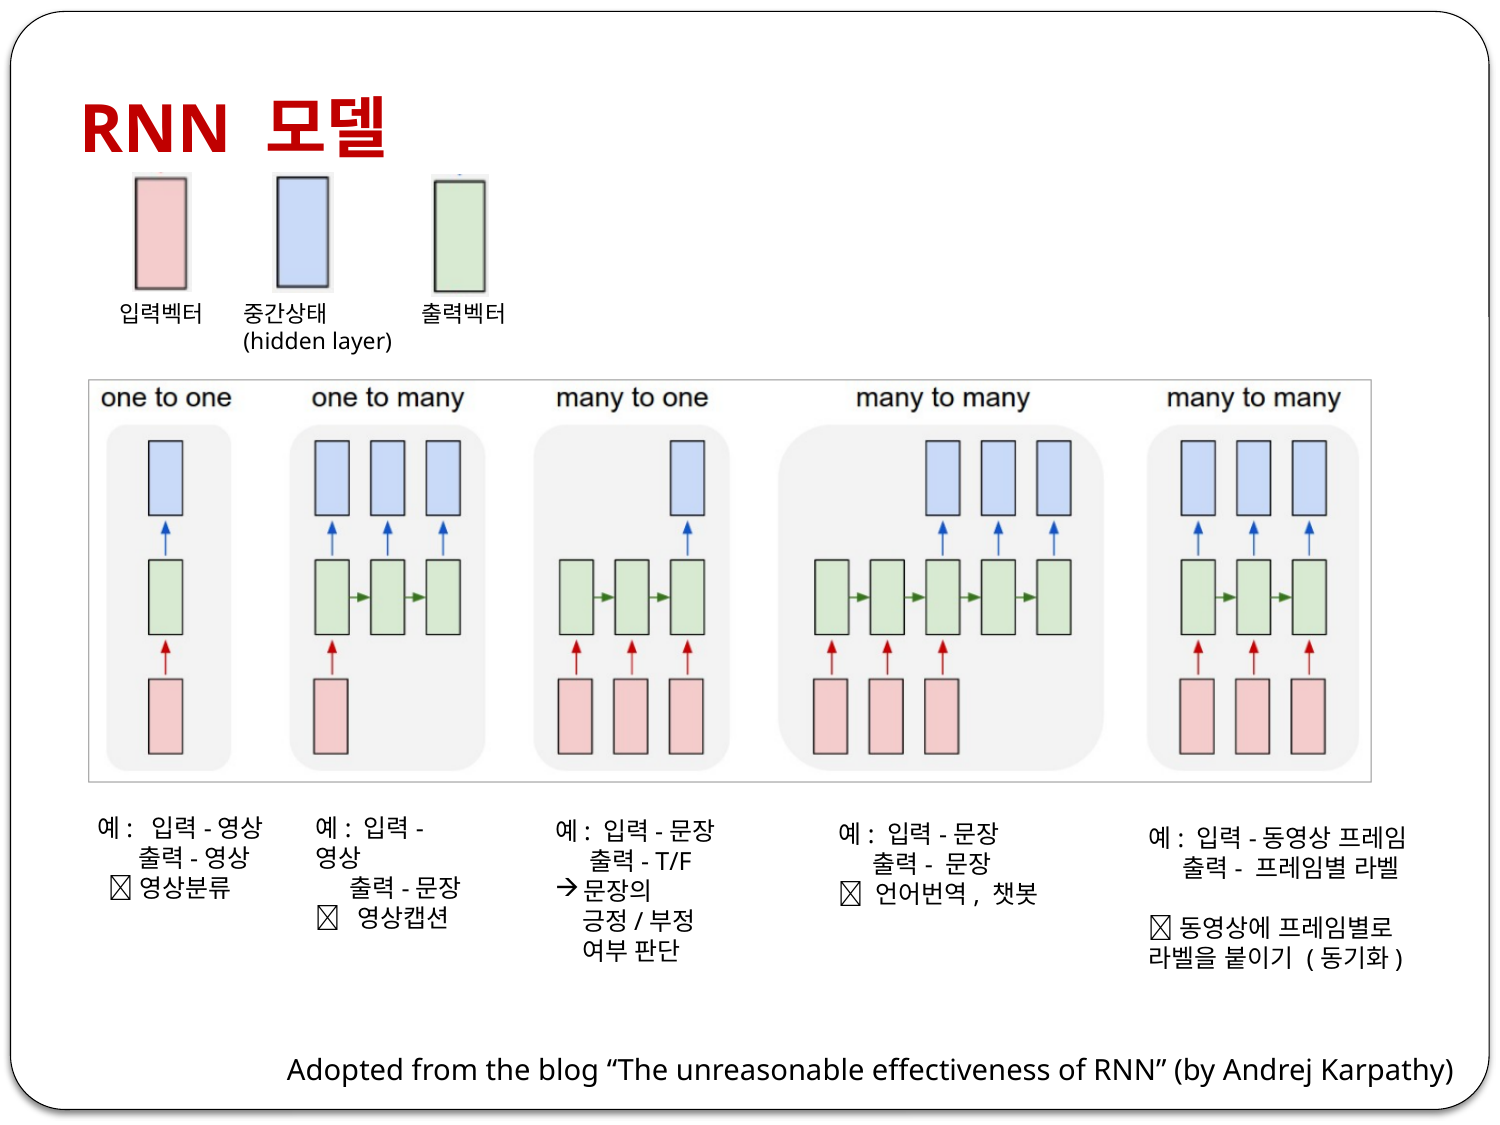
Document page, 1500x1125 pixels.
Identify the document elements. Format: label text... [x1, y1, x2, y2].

text_box 예: 입력-문장 출력- T/F 문장의 긍정/부정 여부 판단 [540, 808, 731, 973]
text_box 예: 입력-문장 출력- 문장  언어번역, 챗봇 [824, 811, 1075, 917]
text_box 예: 입력-영상 출력-문장  영상캡션 [301, 805, 489, 940]
text_box 중간상태 (hidden layer) [228, 291, 408, 362]
picture [131, 172, 192, 292]
text_box 예: 입력-동영상 프레임 출력- 프레임별 라벨 동영상에 프레임별로 라벨을 붙이기 (동기화) [1133, 815, 1423, 980]
text_box 입력벡터 [104, 291, 220, 335]
text_box RNN 모델 [64, 78, 403, 173]
picture [84, 374, 1376, 789]
text_box 출력벡터 [408, 291, 522, 335]
picture [272, 172, 334, 294]
text_box Adopted from the blog “The unreasonable effectiveness of RNN” (by Andrej Karpathy) [272, 1043, 1470, 1094]
picture [430, 174, 490, 297]
text_box 예: 입력-영상 출력-영상 영상분류 [82, 805, 279, 910]
